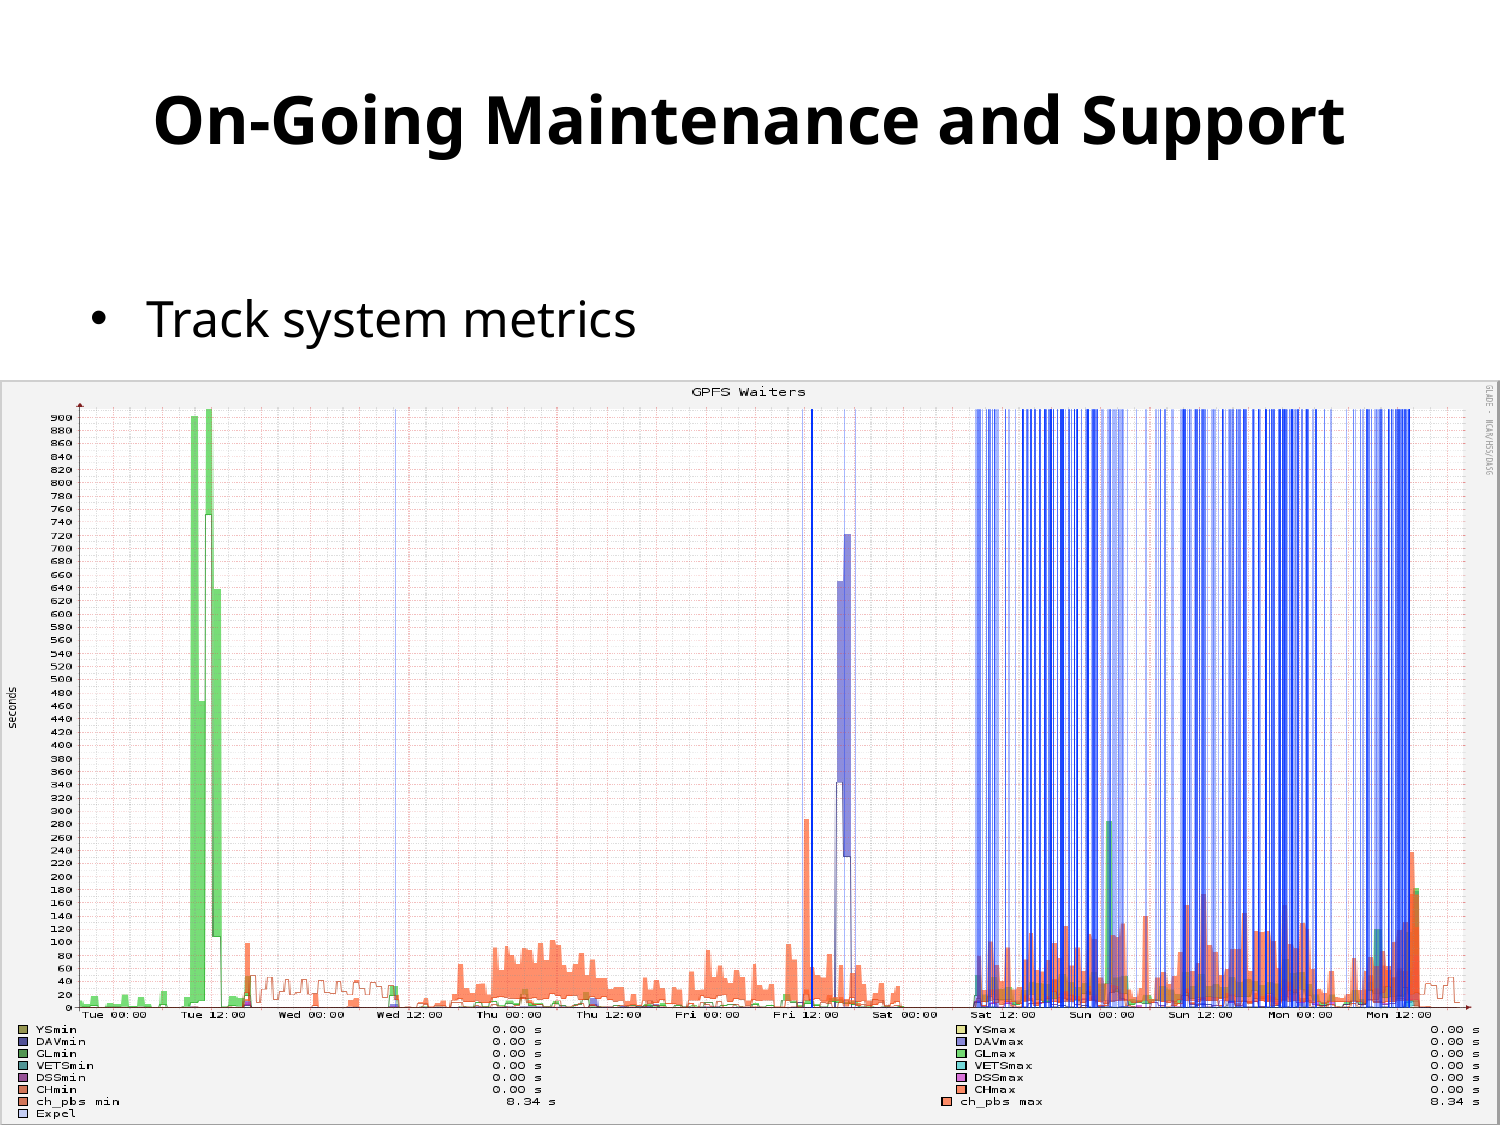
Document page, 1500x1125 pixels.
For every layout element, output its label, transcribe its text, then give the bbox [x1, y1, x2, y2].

picture [0, 380, 1500, 1125]
list Track system metrics [75, 209, 1425, 378]
title On-Going Maintenance and Support [75, 45, 1425, 191]
